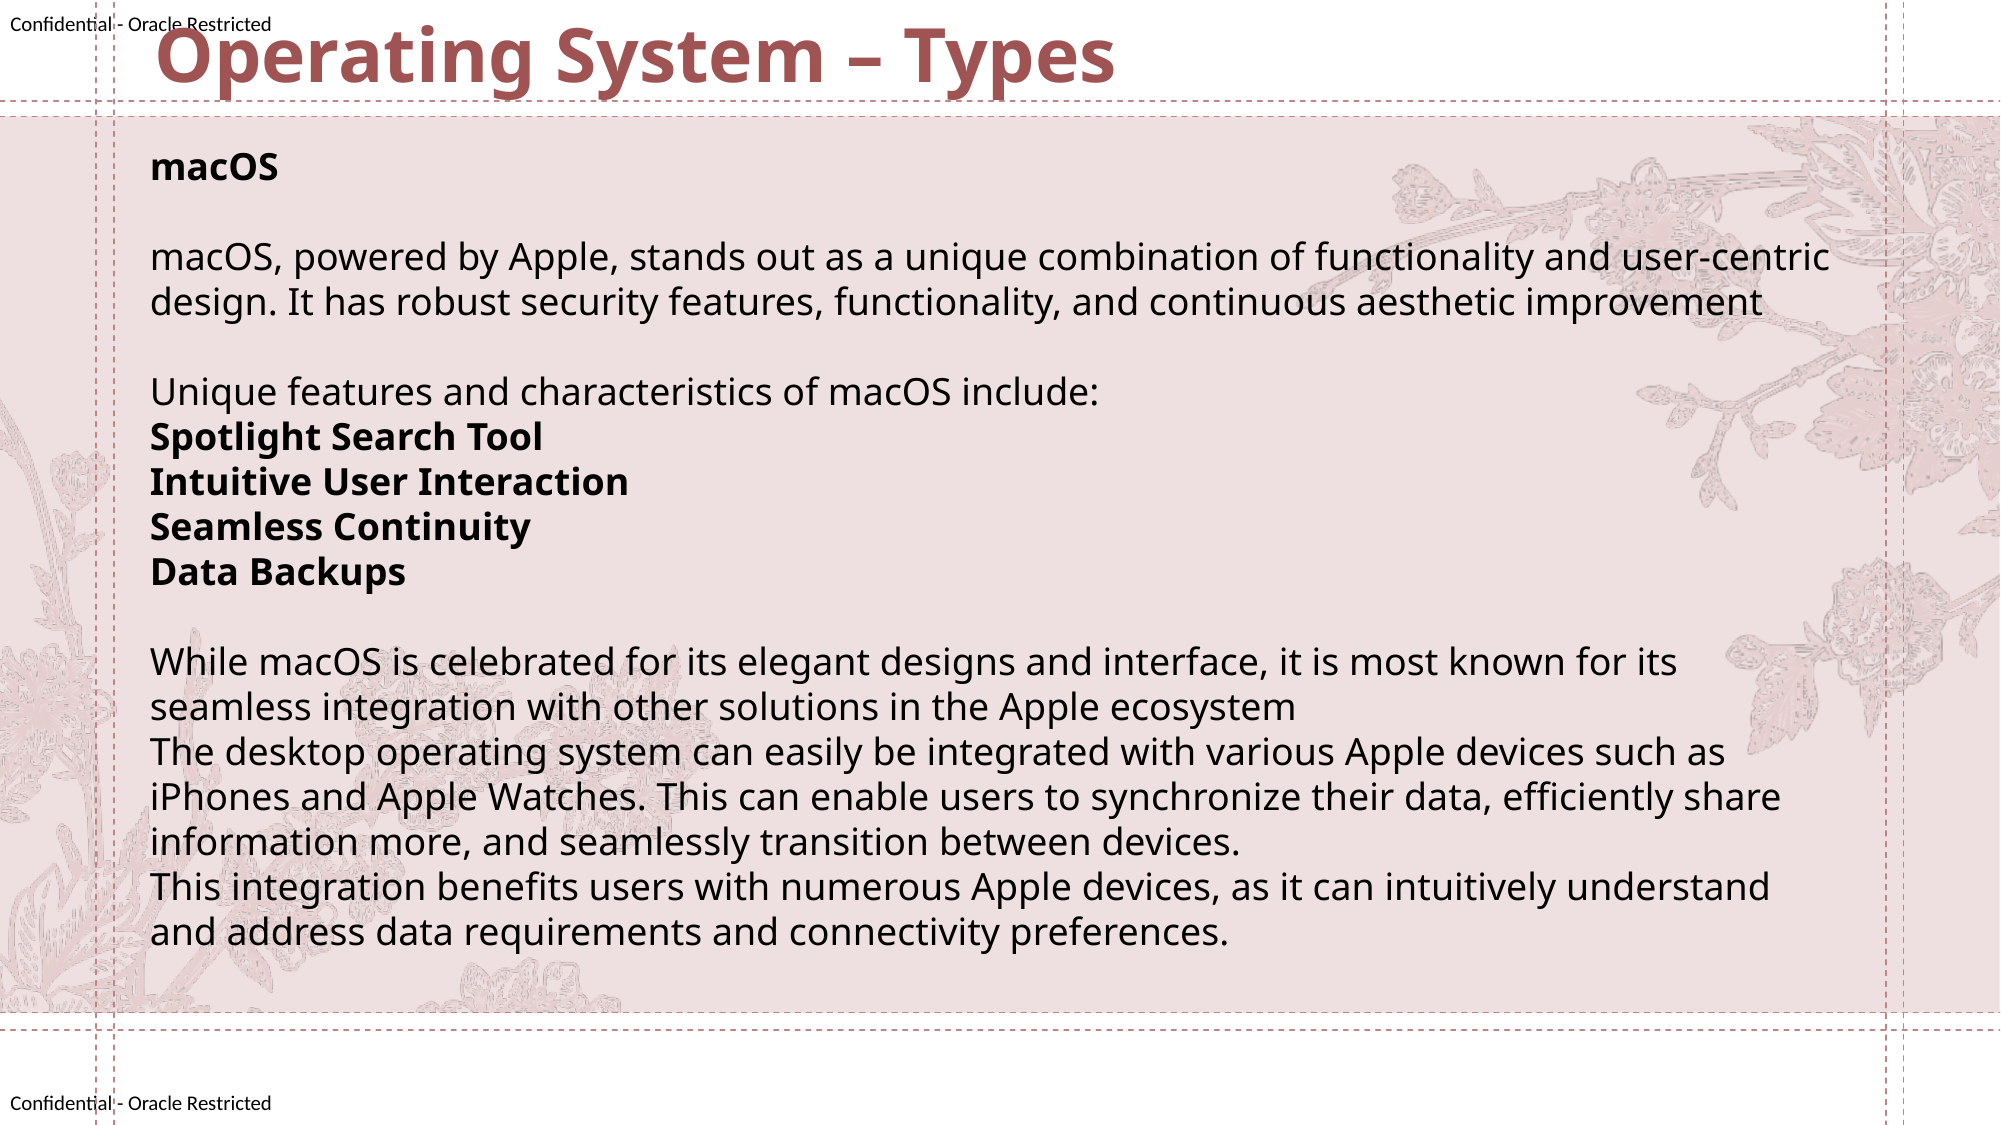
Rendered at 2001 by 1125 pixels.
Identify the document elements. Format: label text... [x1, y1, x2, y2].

picture [0, 297, 778, 1013]
text_box Operating System – Types [139, 0, 1448, 105]
text_box macOS macOS, powered by Apple, stands out as a unique combination of functionality and user-centric design. It has robust security features, functionality, and continuous aesthetic improvement Unique features and characteristics of macOS include: Spotlight Search Tool Intuitive User Interaction Seamless Continuity Data Backups While macOS is celebrated for its elegant designs and interface, it is most known for its seamless integration with other solutions in the Apple ecosystem The desktop operating system can easily be integrated with various Apple devices such as iPhones and Apple Watches. This can enable users to synchronize their data, efficiently share information more, and seamlessly transition between devices. This integration benefits users with numerous Apple devices, as it can intuitively understand and address data requirements and connectivity preferences. [135, 135, 1864, 961]
picture [1240, 116, 2000, 873]
